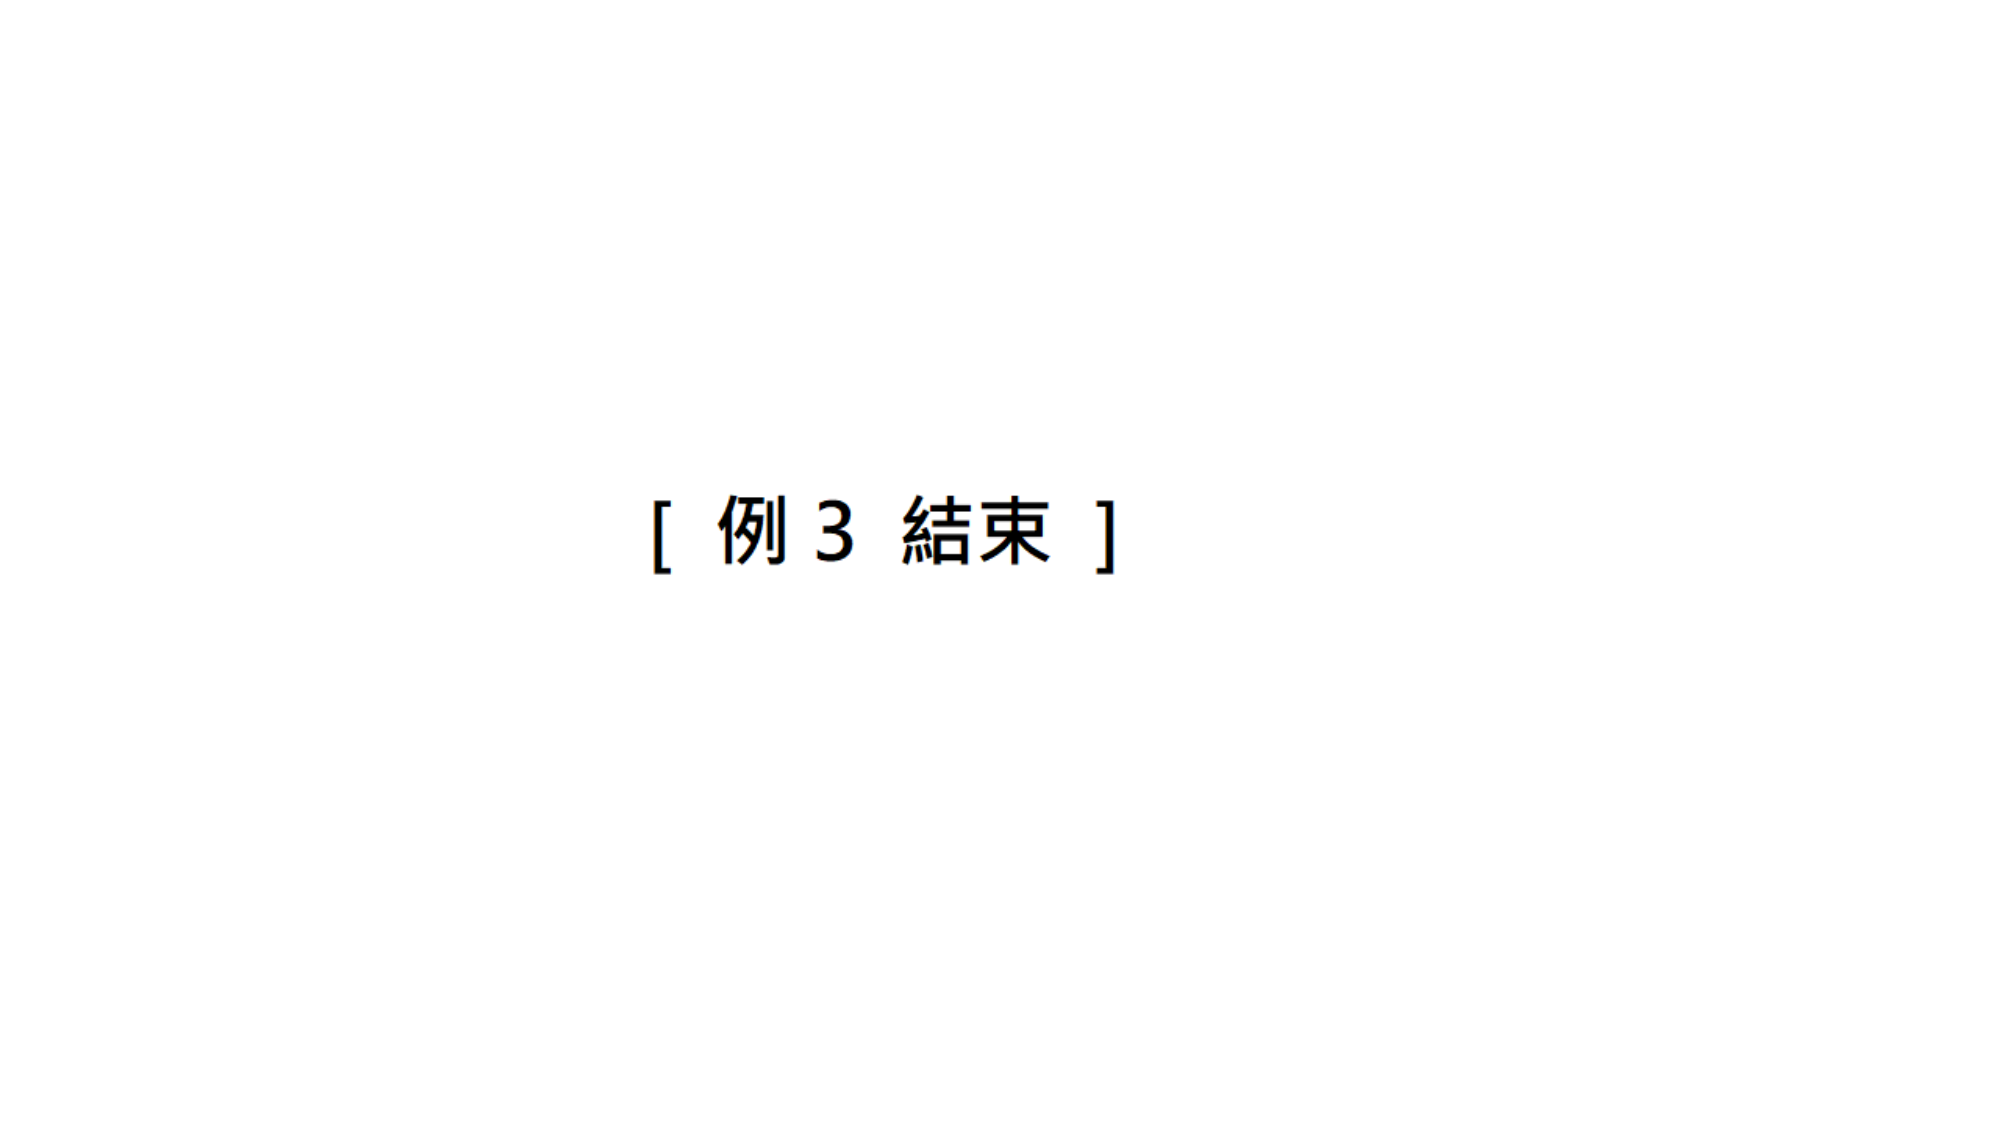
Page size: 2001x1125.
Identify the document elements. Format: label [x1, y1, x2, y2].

picture [646, 452, 1554, 611]
